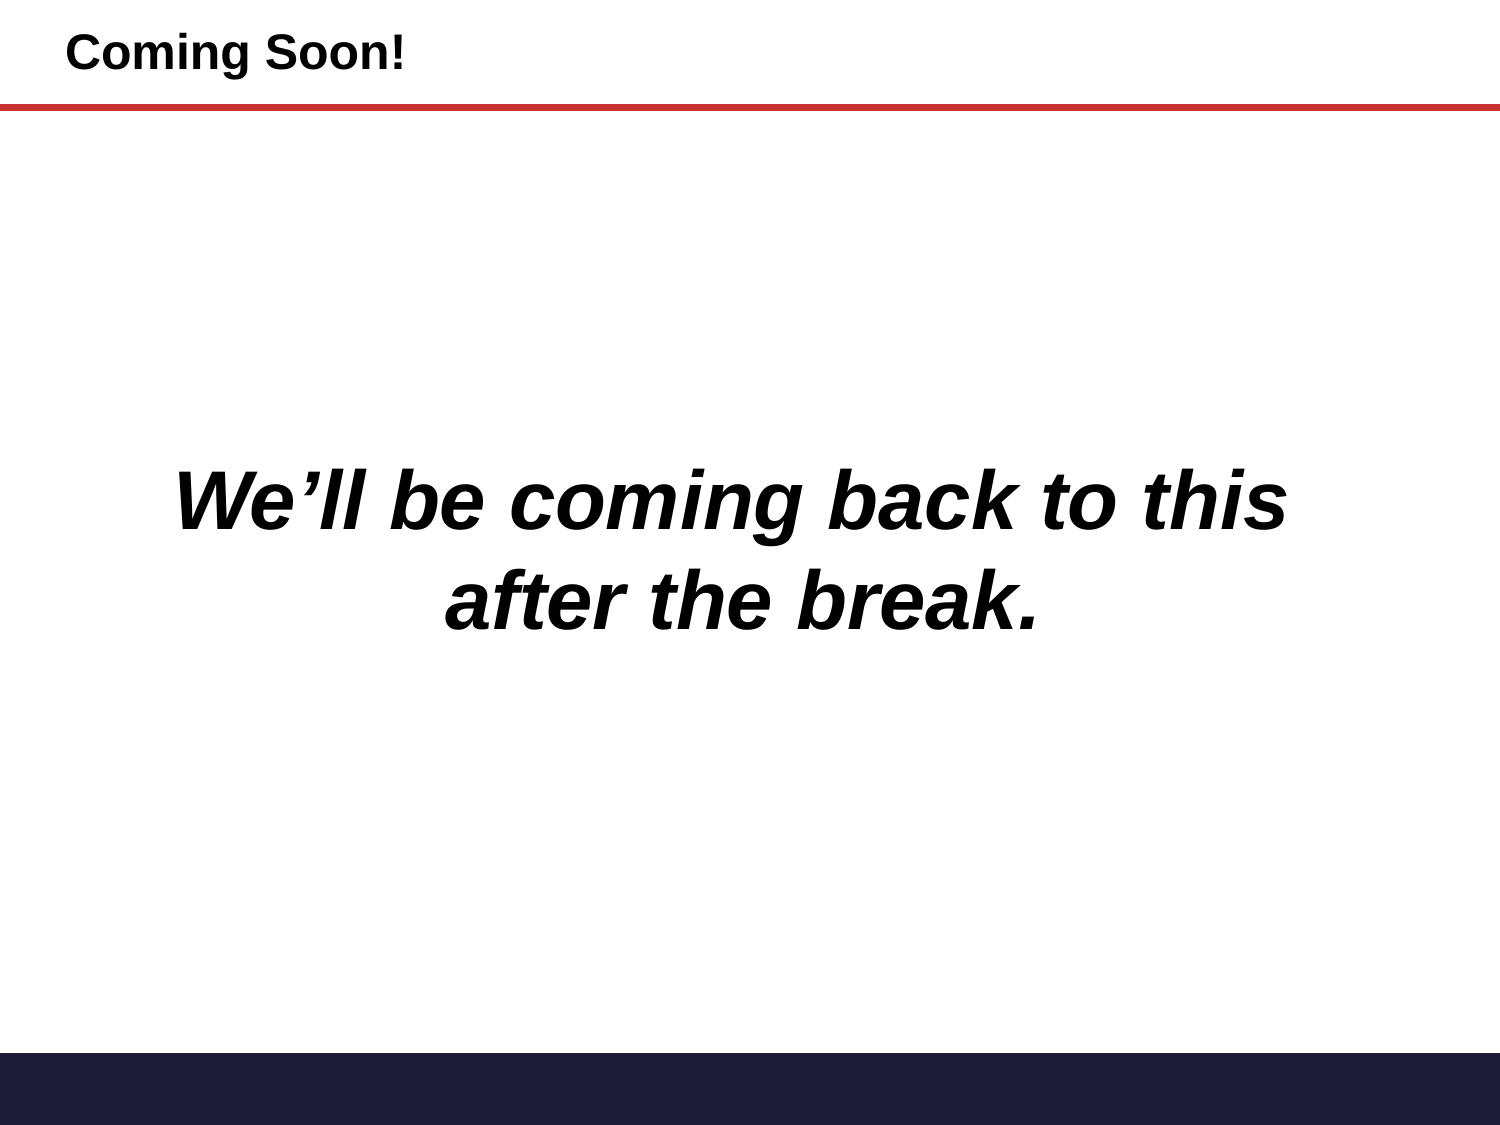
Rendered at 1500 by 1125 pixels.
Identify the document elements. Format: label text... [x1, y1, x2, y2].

text_box We’ll be coming back to this after the break. [0, 337, 1488, 756]
title Coming Soon! [50, 0, 948, 108]
